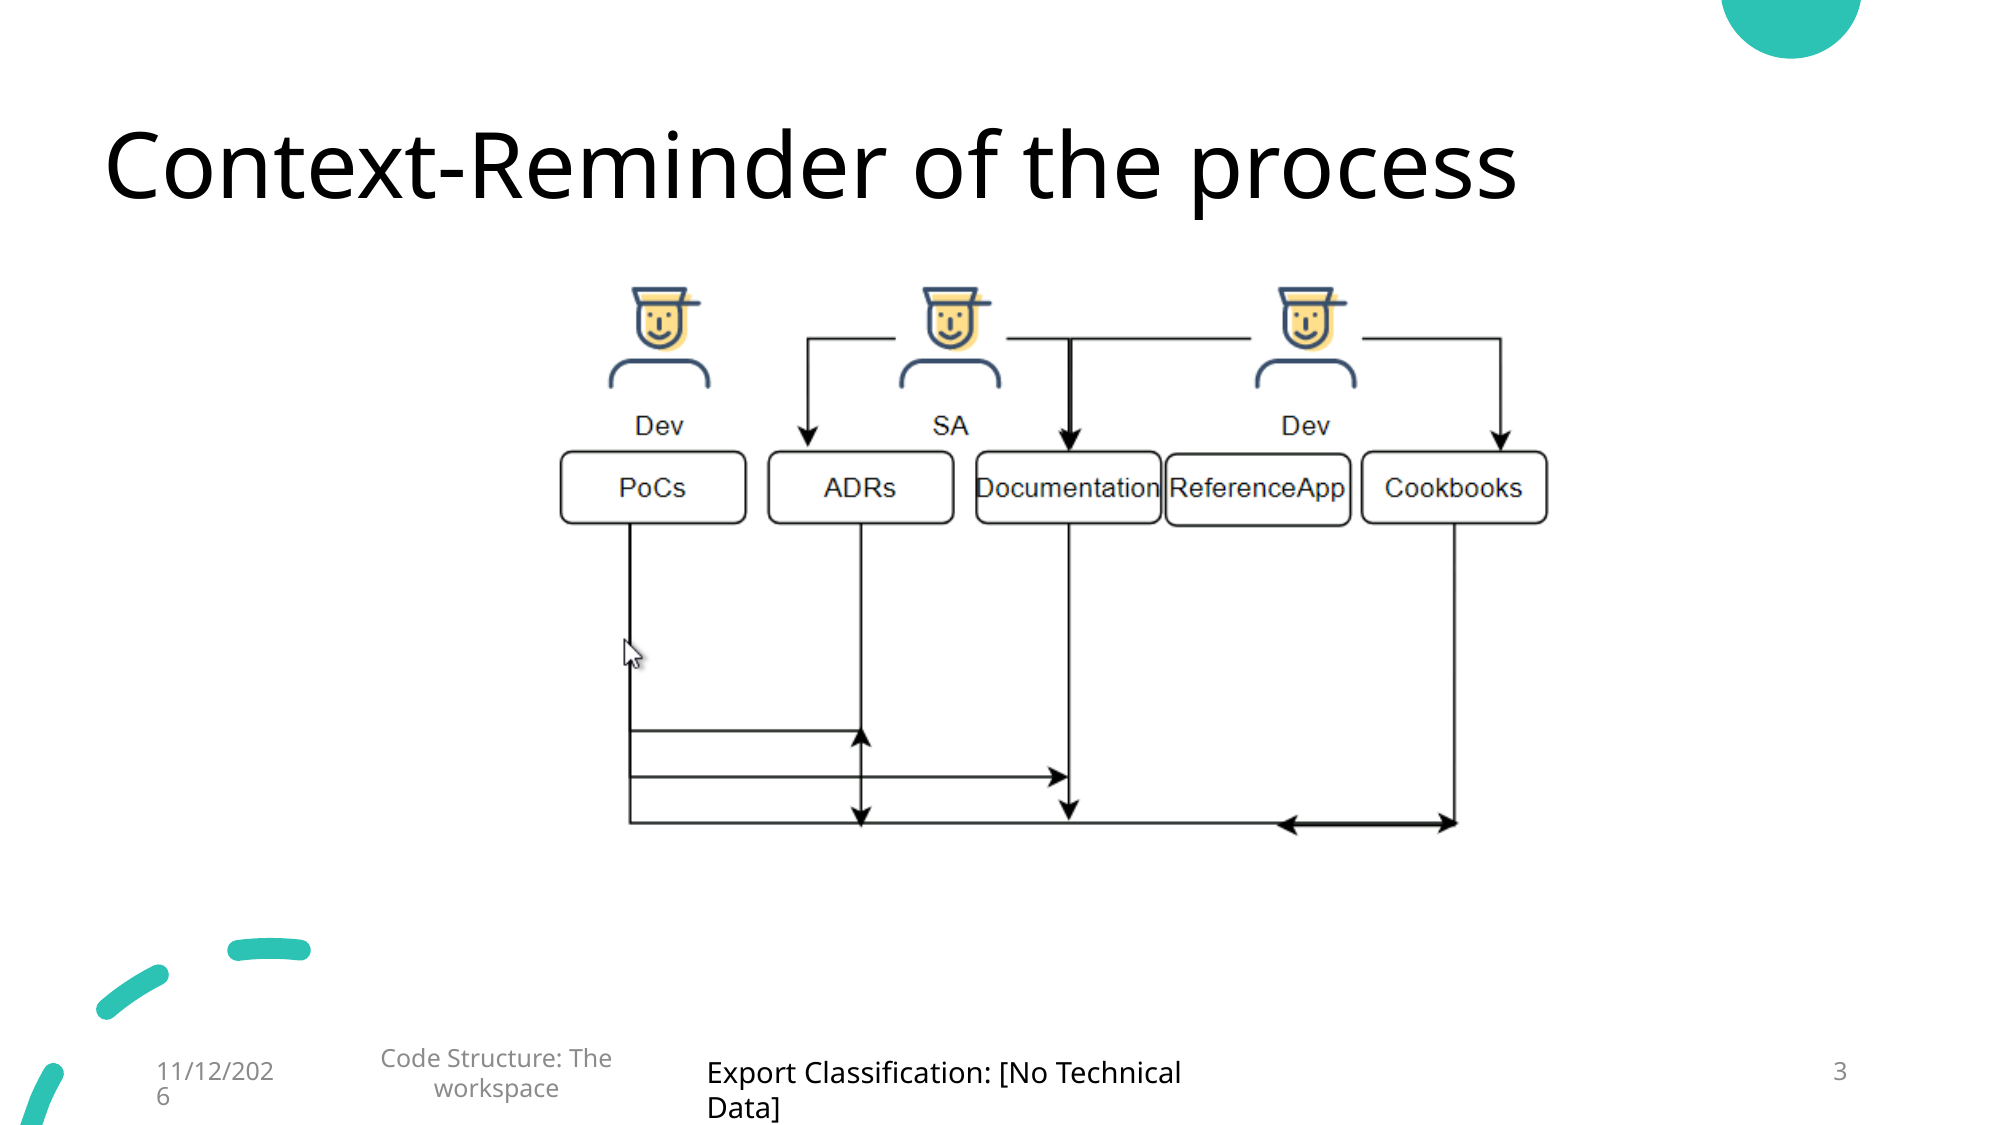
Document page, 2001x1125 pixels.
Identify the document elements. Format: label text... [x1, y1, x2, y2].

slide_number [141, 1042, 301, 1103]
footer Code Structure: The workspace [301, 1042, 692, 1103]
title Context-Reminder of the process [88, 59, 1814, 278]
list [541, 272, 1560, 852]
slide_number 3 [1412, 1042, 1863, 1103]
